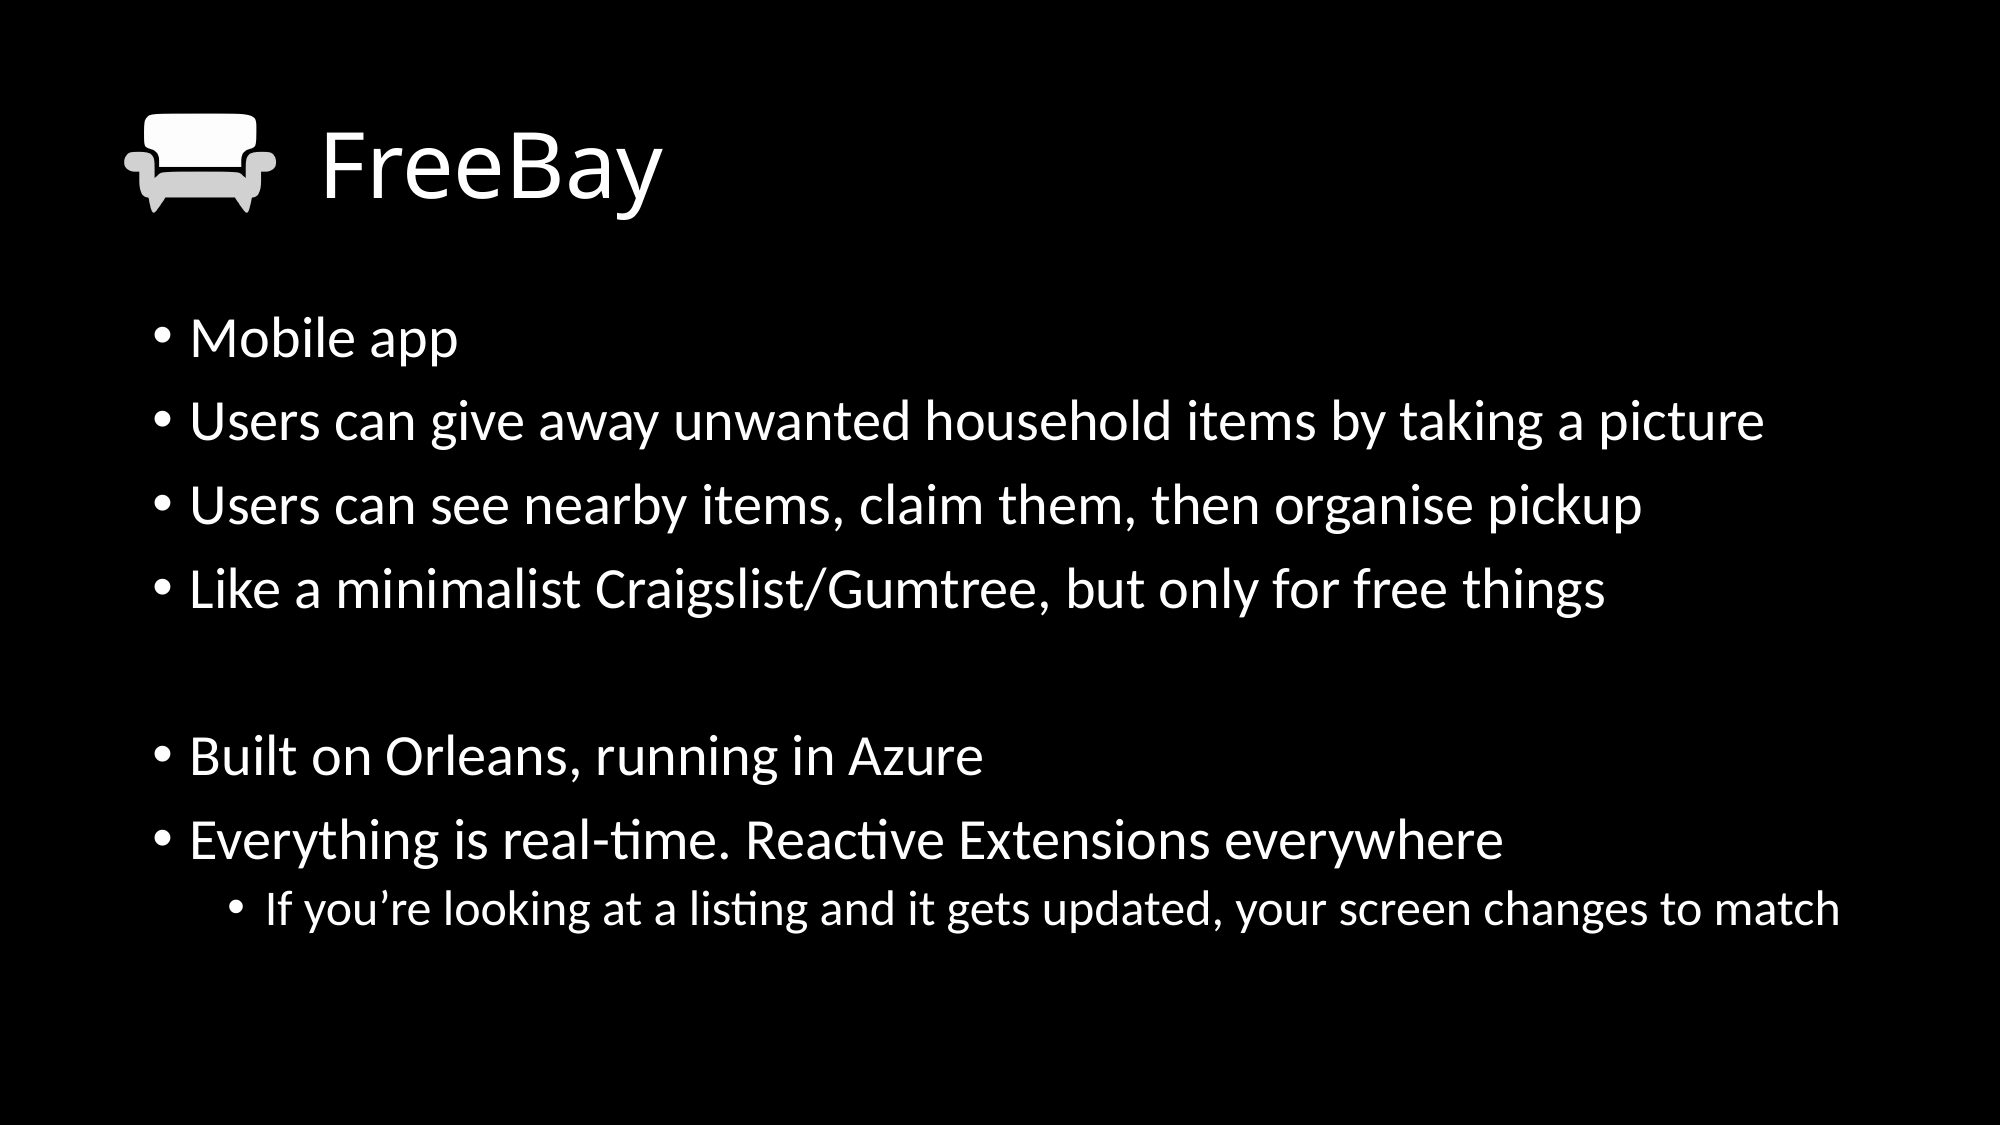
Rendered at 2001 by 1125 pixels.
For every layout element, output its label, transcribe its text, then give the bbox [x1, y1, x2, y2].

title FreeBay [321, 59, 1863, 278]
list Mobile app Users can give away unwanted household items by taking a picture Users can see nearby items, claim them, then organise pickup Like a minimalist Craigslist/Gumtree, but only for free things Built on Orleans, running in Azure Everything is real-time. Reactive Extensions everywhere If you’re looking at a listing and it gets updated, your screen changes to match [137, 299, 1863, 1014]
picture [79, 42, 321, 284]
